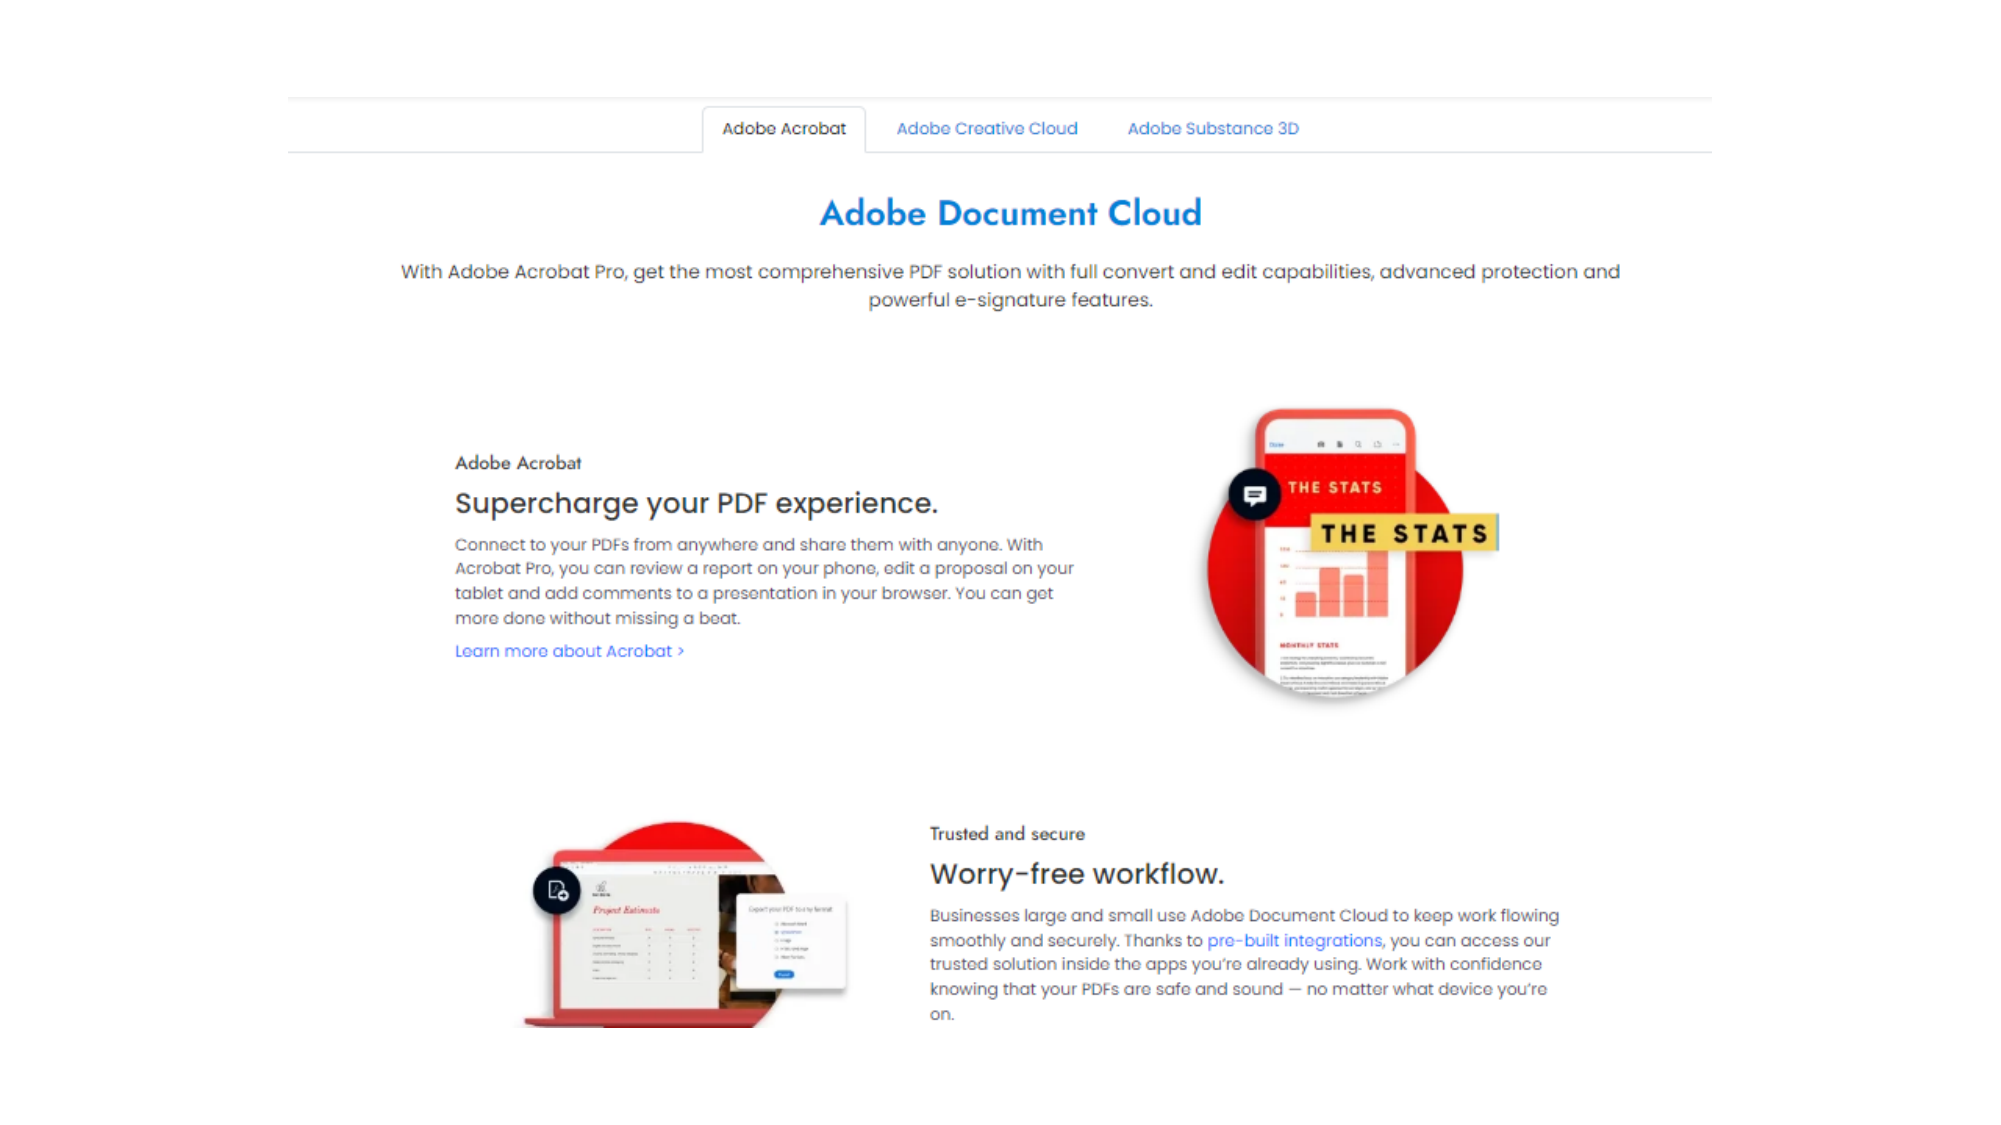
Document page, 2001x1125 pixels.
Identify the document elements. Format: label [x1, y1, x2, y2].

picture [288, 97, 1712, 1028]
